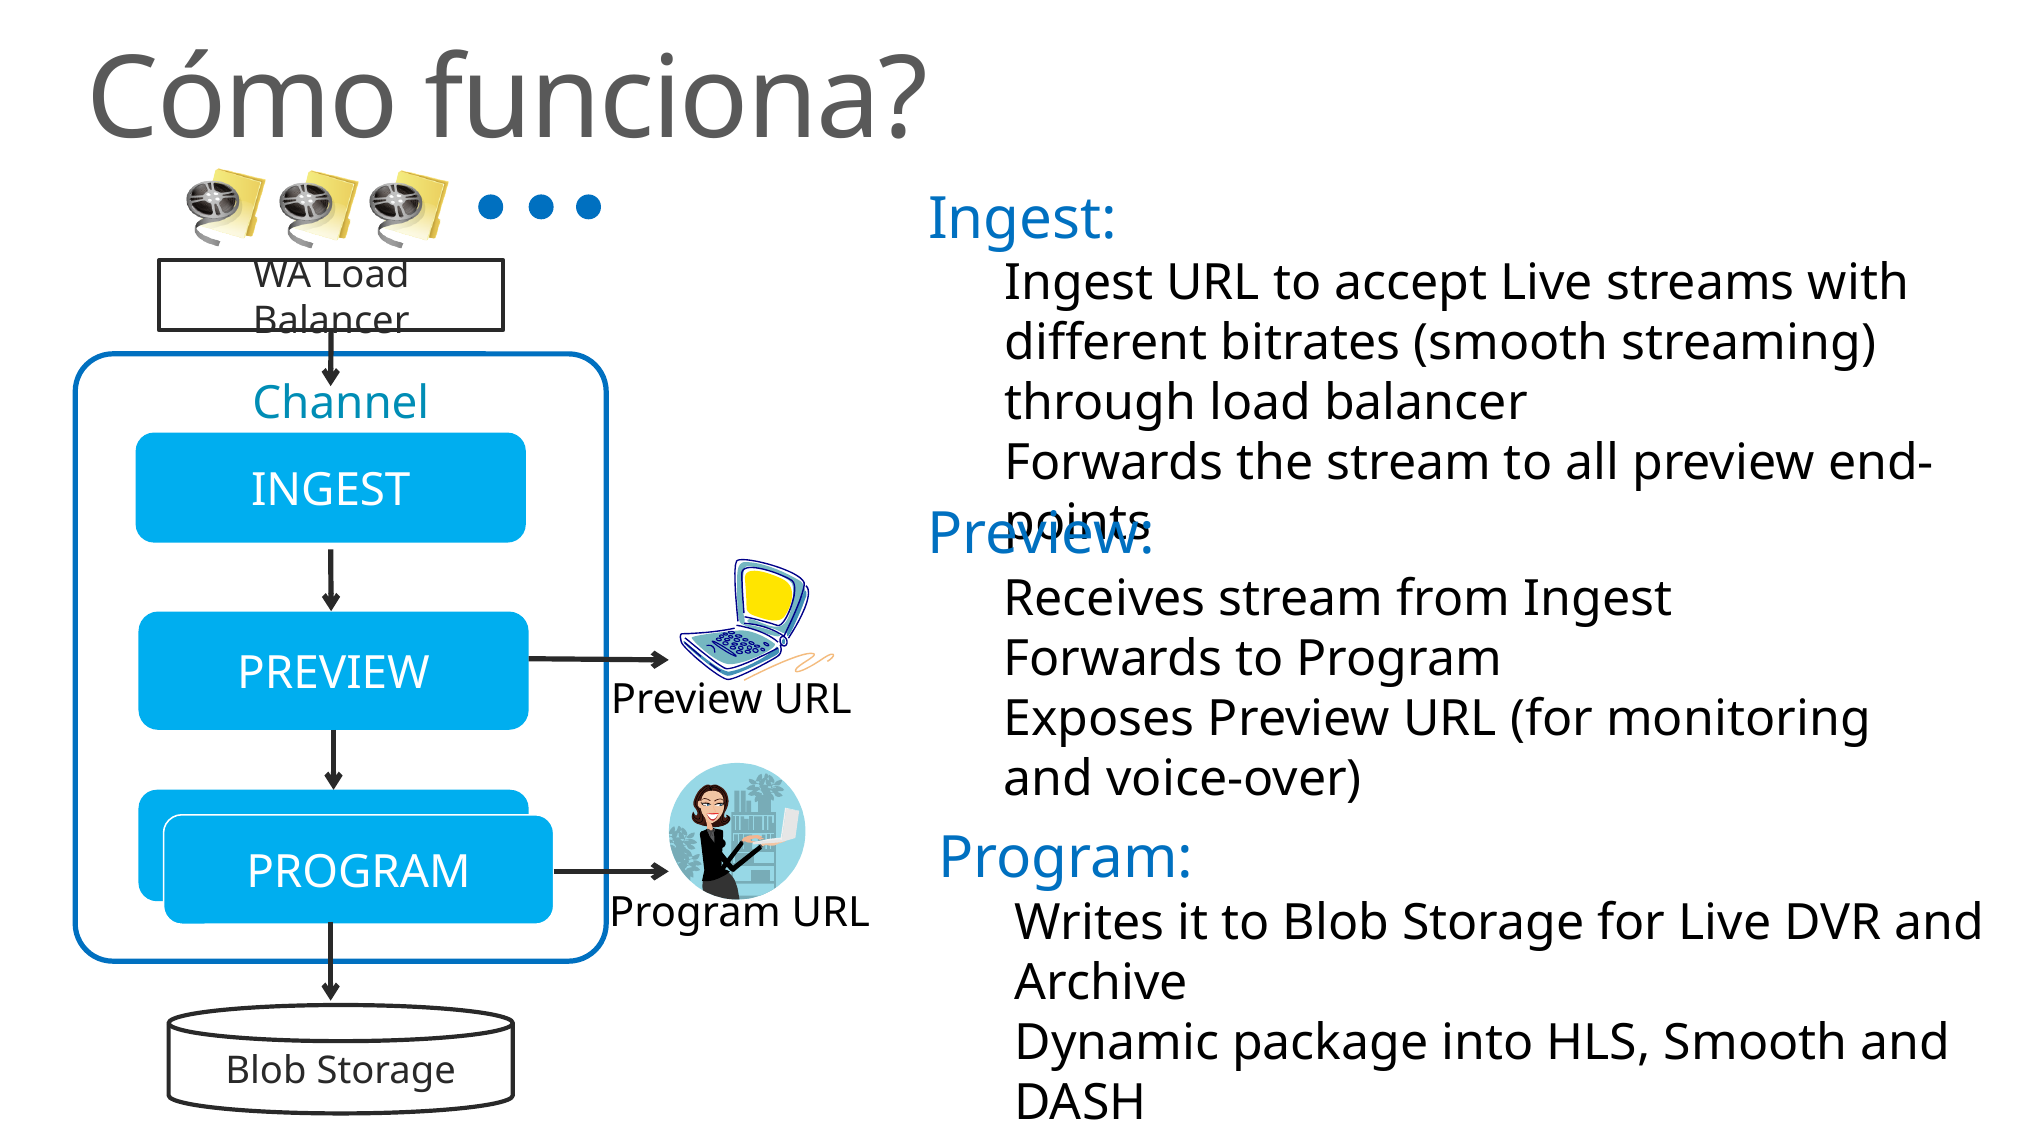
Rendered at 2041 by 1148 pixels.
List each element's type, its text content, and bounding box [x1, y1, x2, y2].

picture [668, 762, 806, 900]
text_box PROGRAM [163, 814, 554, 925]
text_box [528, 194, 554, 220]
text_box Channel [75, 353, 607, 962]
picture [365, 164, 454, 253]
picture [679, 558, 835, 681]
picture [275, 164, 363, 253]
text_box Cómo funciona? [86, 38, 1953, 163]
text_box Preview URL [596, 664, 867, 730]
text_box Preview: Receives stream from Ingest Forwards to Program Exposes Preview URL (for monitoring and voice-over) [912, 487, 1933, 873]
text_box PROGRAM [138, 789, 529, 902]
text_box [478, 194, 504, 220]
text_box Program: Writes it to Blob Storage for Live DVR and Archive Dynamic package into HLS, Smooth and DASH [923, 812, 2041, 1137]
text_box WA Load Balancer [159, 260, 504, 331]
text_box INGEST [135, 432, 526, 543]
text_box Ingest: Ingest URL to accept Live streams with different bitrates (smooth streaming) through load balancer Forwards the stream to all preview end-points [913, 172, 2009, 678]
picture [182, 163, 270, 251]
text_box PREVIEW [138, 611, 529, 730]
text_box Blob Storage [168, 1005, 513, 1114]
text_box Program URL [594, 877, 885, 943]
text_box [576, 194, 602, 220]
